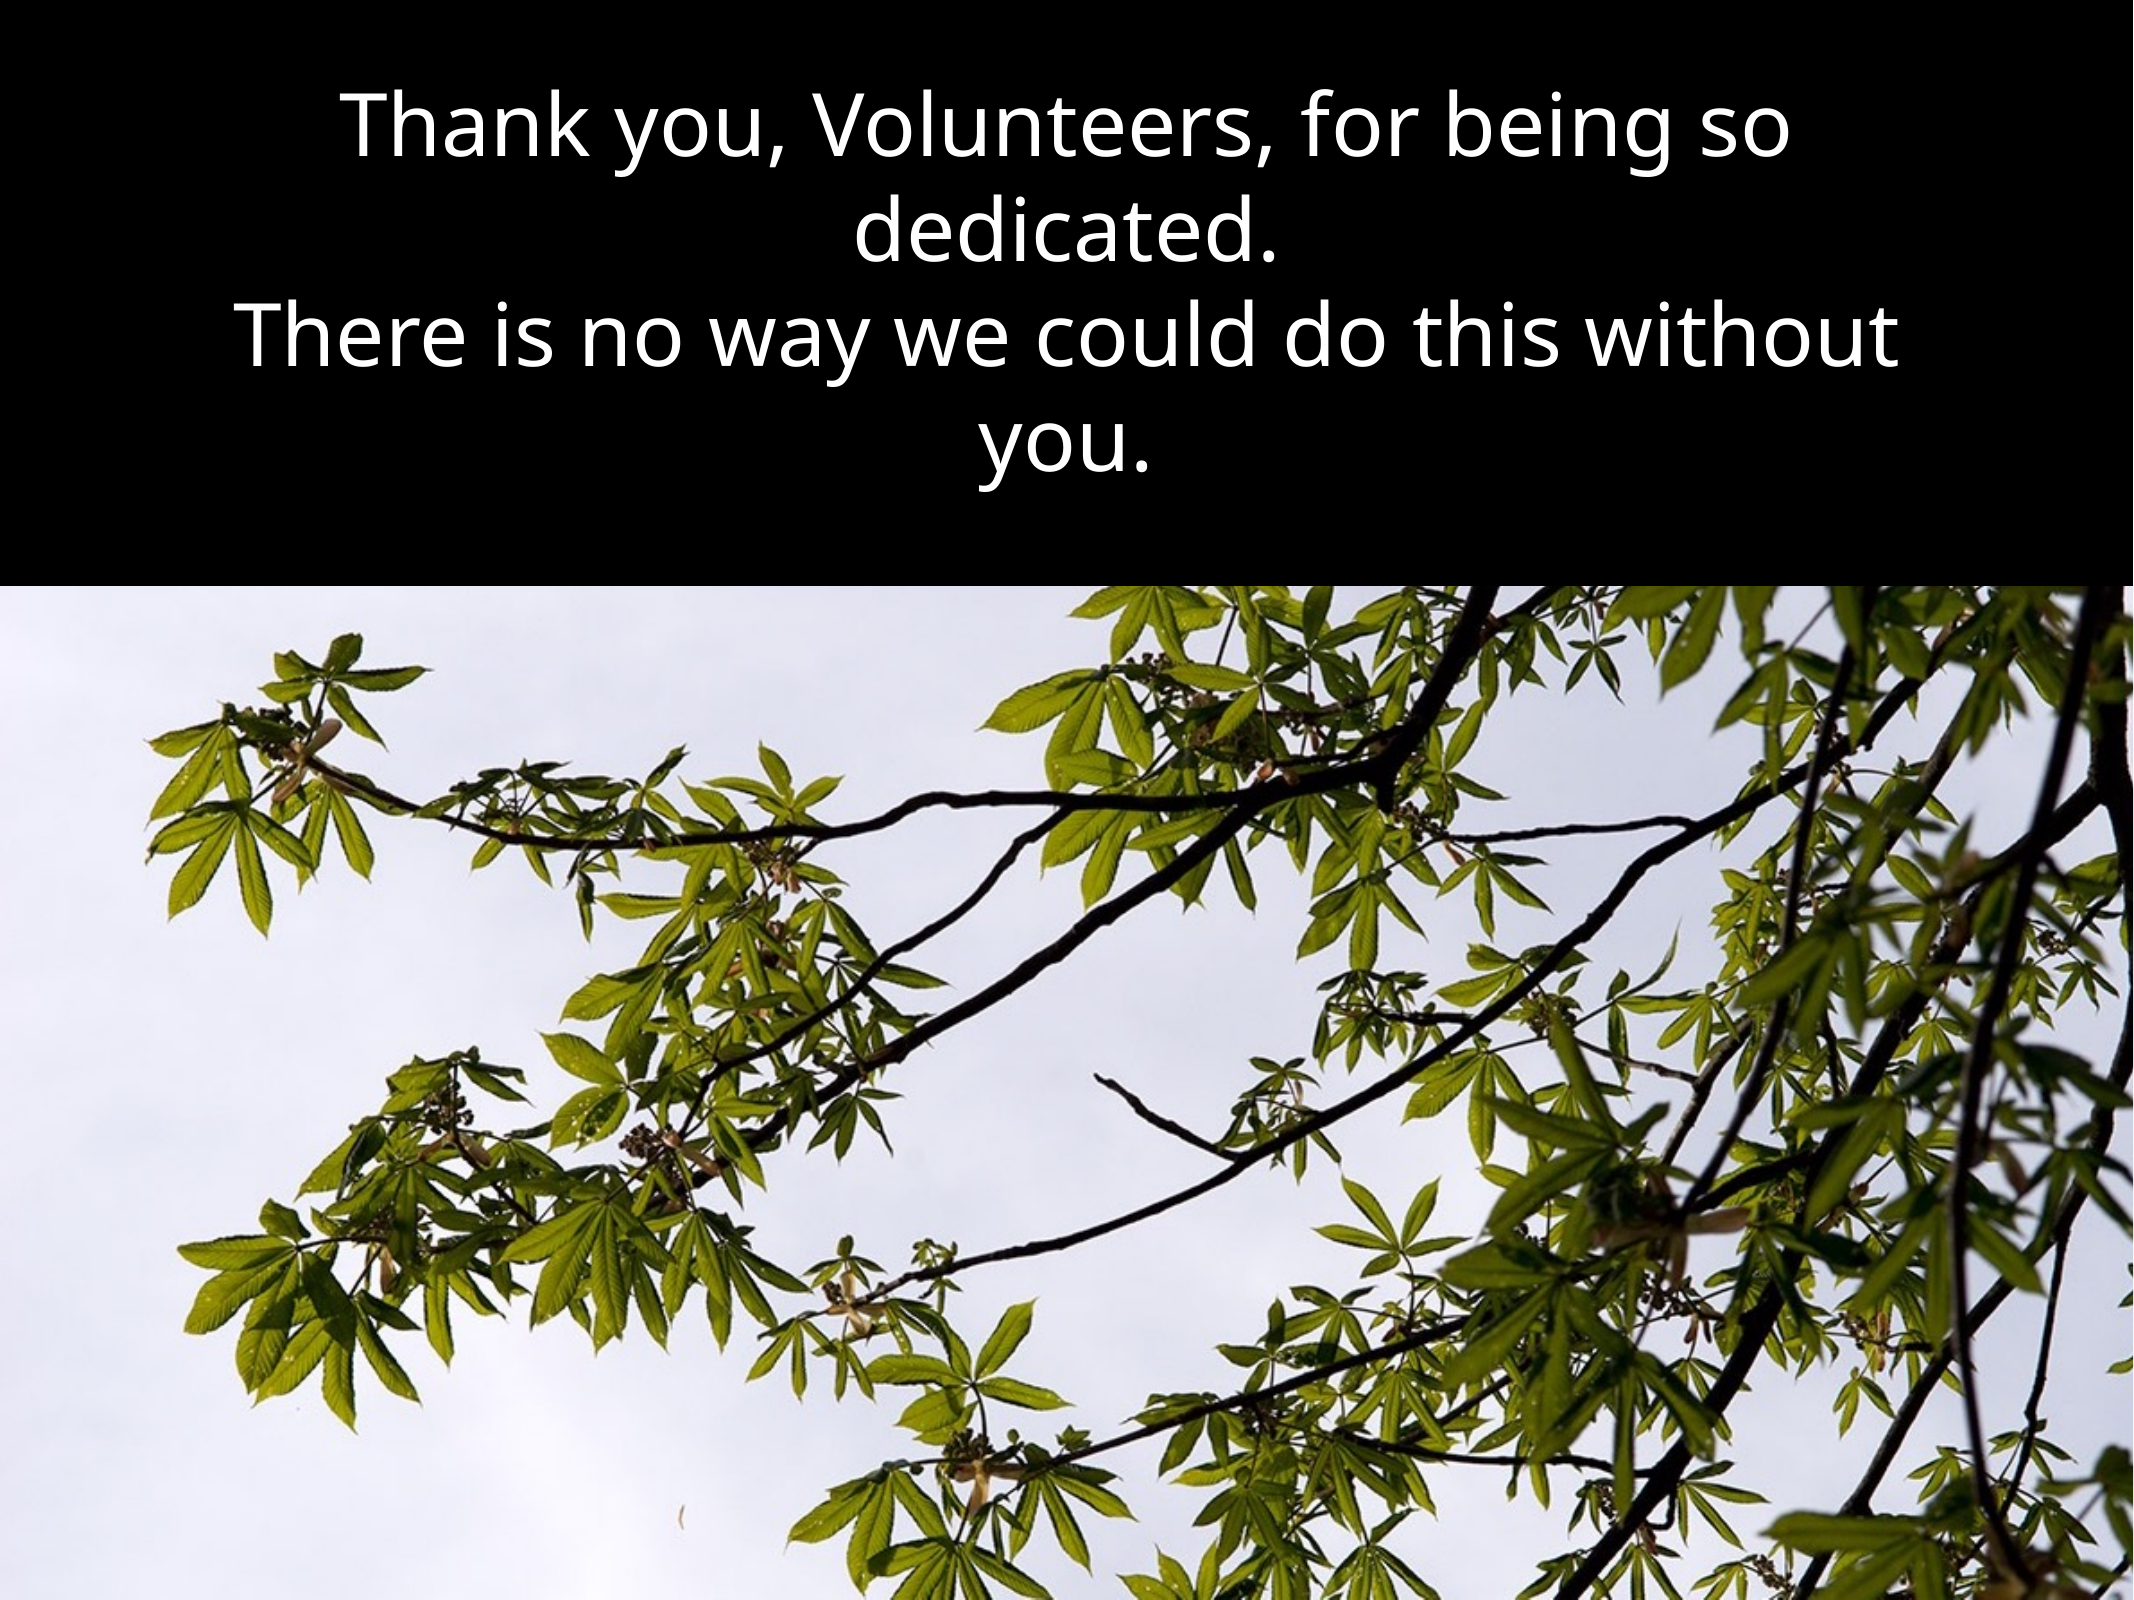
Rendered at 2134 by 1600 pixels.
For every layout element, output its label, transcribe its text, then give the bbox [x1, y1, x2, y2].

list Thank you, Volunteers, for being so dedicated. There is no way we could do this without you. [146, 151, 1987, 407]
picture [0, 586, 2134, 1600]
